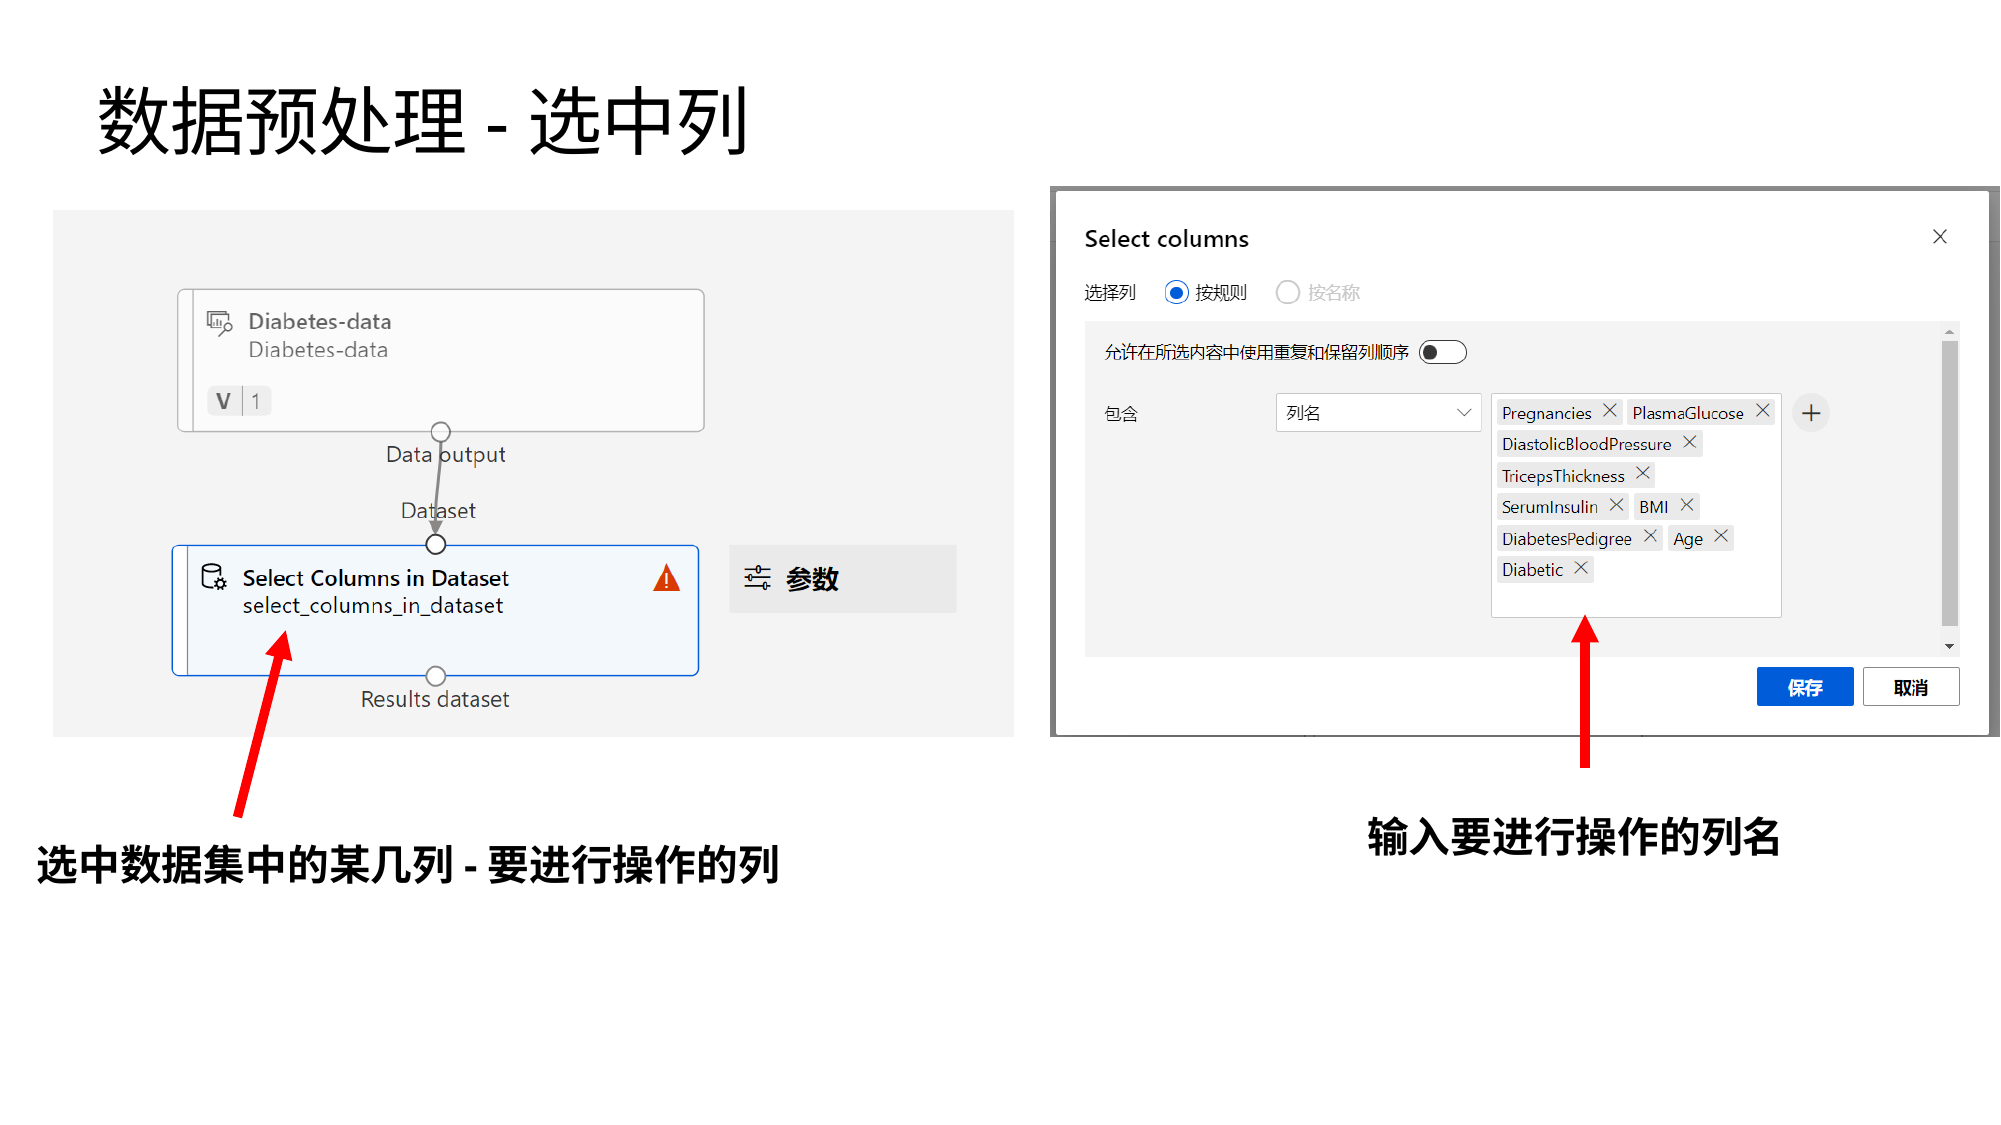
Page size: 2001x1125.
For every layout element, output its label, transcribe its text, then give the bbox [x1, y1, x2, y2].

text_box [237, 630, 286, 818]
picture [53, 210, 1014, 738]
title 数据预处理-选中列 [96, 75, 1904, 166]
picture [1049, 185, 2000, 738]
text_box 选中数据集中的某几列-要进行操作的列 [36, 838, 862, 889]
text_box 输入要进行操作的列名 [1367, 810, 2000, 862]
